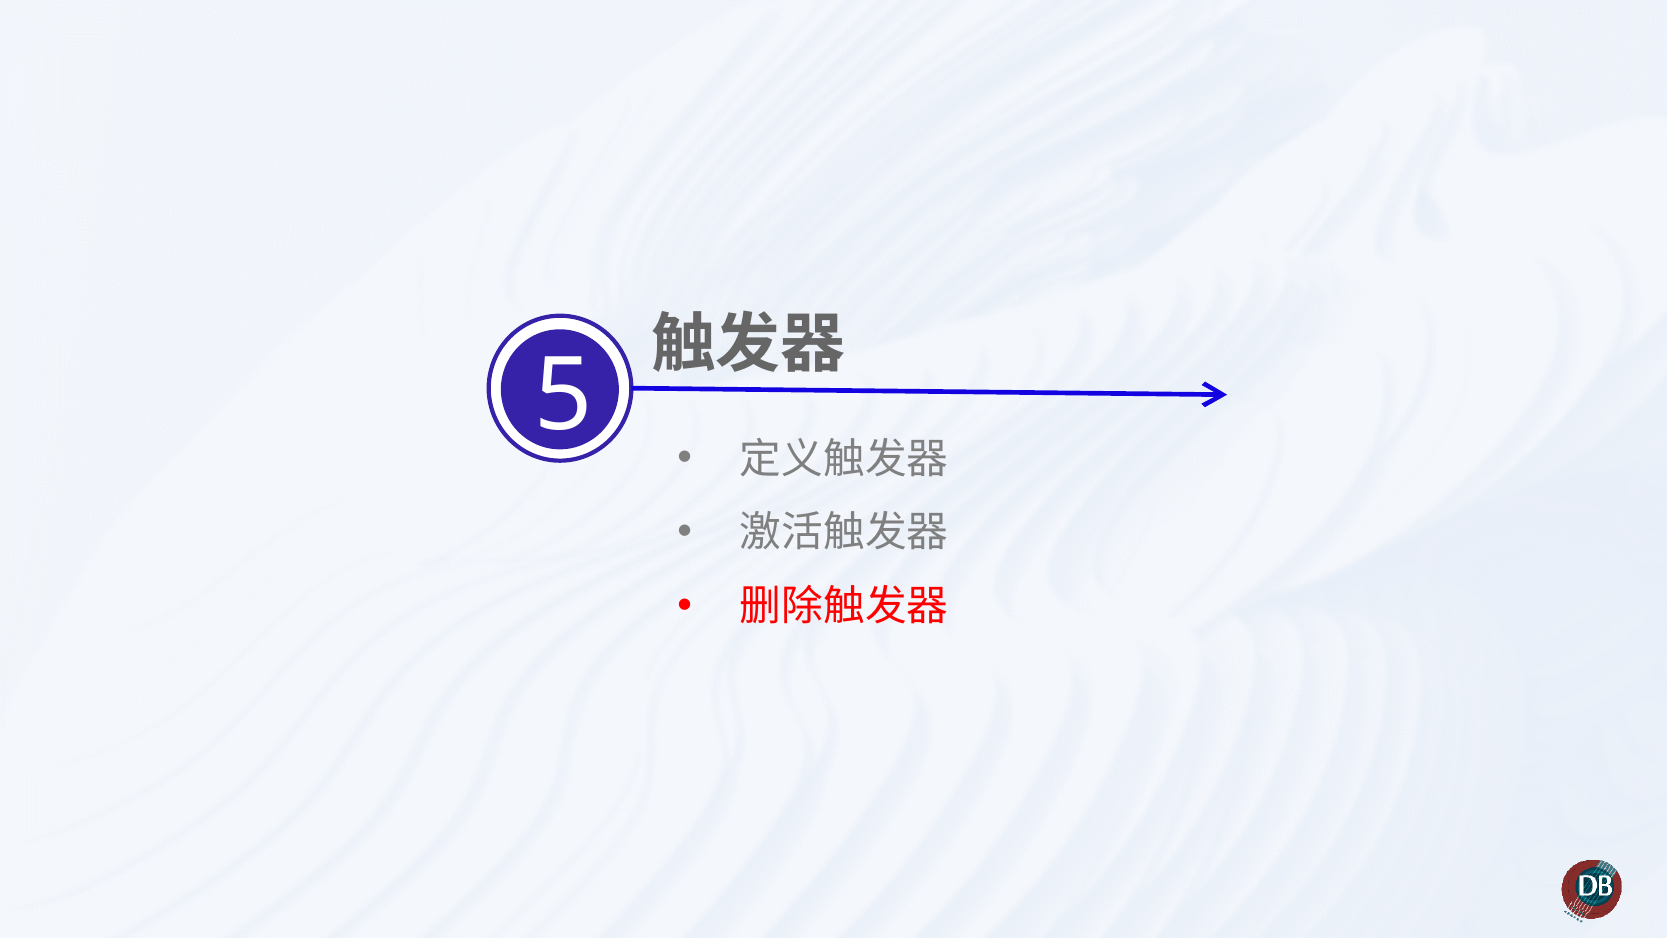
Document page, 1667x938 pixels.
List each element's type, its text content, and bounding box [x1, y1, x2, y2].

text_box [0, 0, 1667, 938]
text_box [486, 313, 634, 463]
picture [1557, 858, 1624, 924]
text_box 定义触发器 激活触发器 删除触发器 [662, 413, 1302, 637]
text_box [631, 387, 1228, 395]
text_box 5 [498, 327, 621, 452]
text_box 触发器 [636, 293, 1355, 387]
